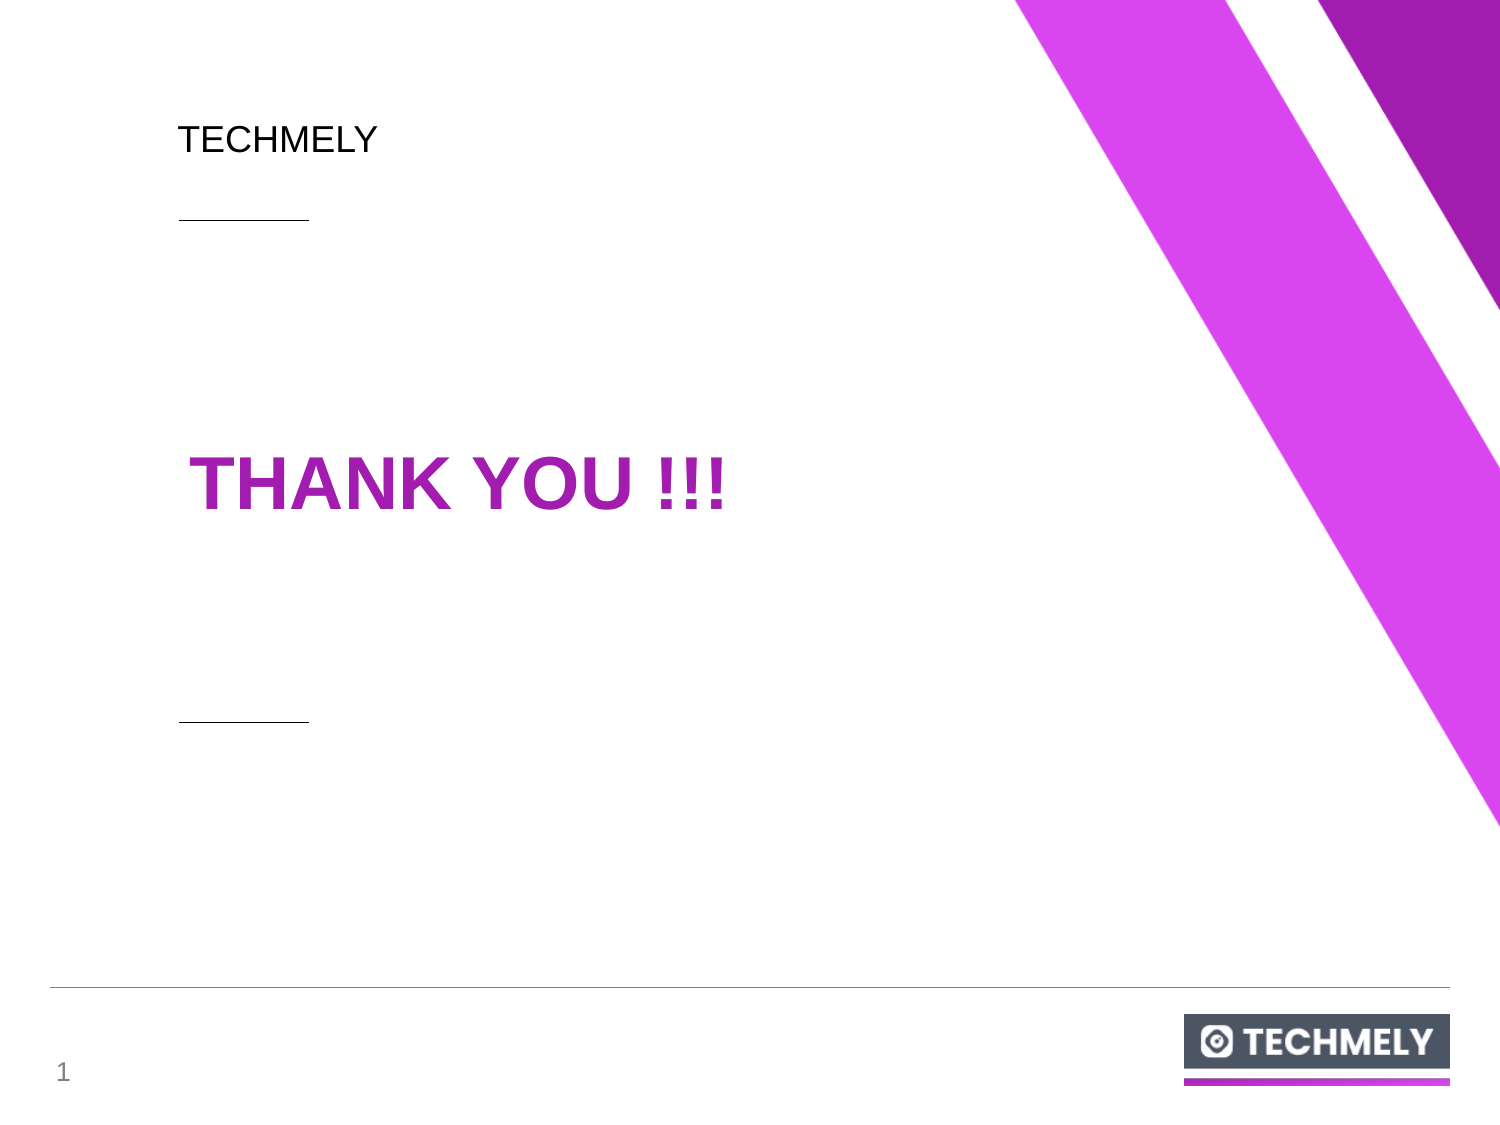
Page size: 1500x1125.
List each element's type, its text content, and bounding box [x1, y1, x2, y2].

picture [1009, 0, 1500, 1086]
text_box 1 [41, 1046, 124, 1094]
title THANK YOU !!! [174, 237, 1225, 722]
